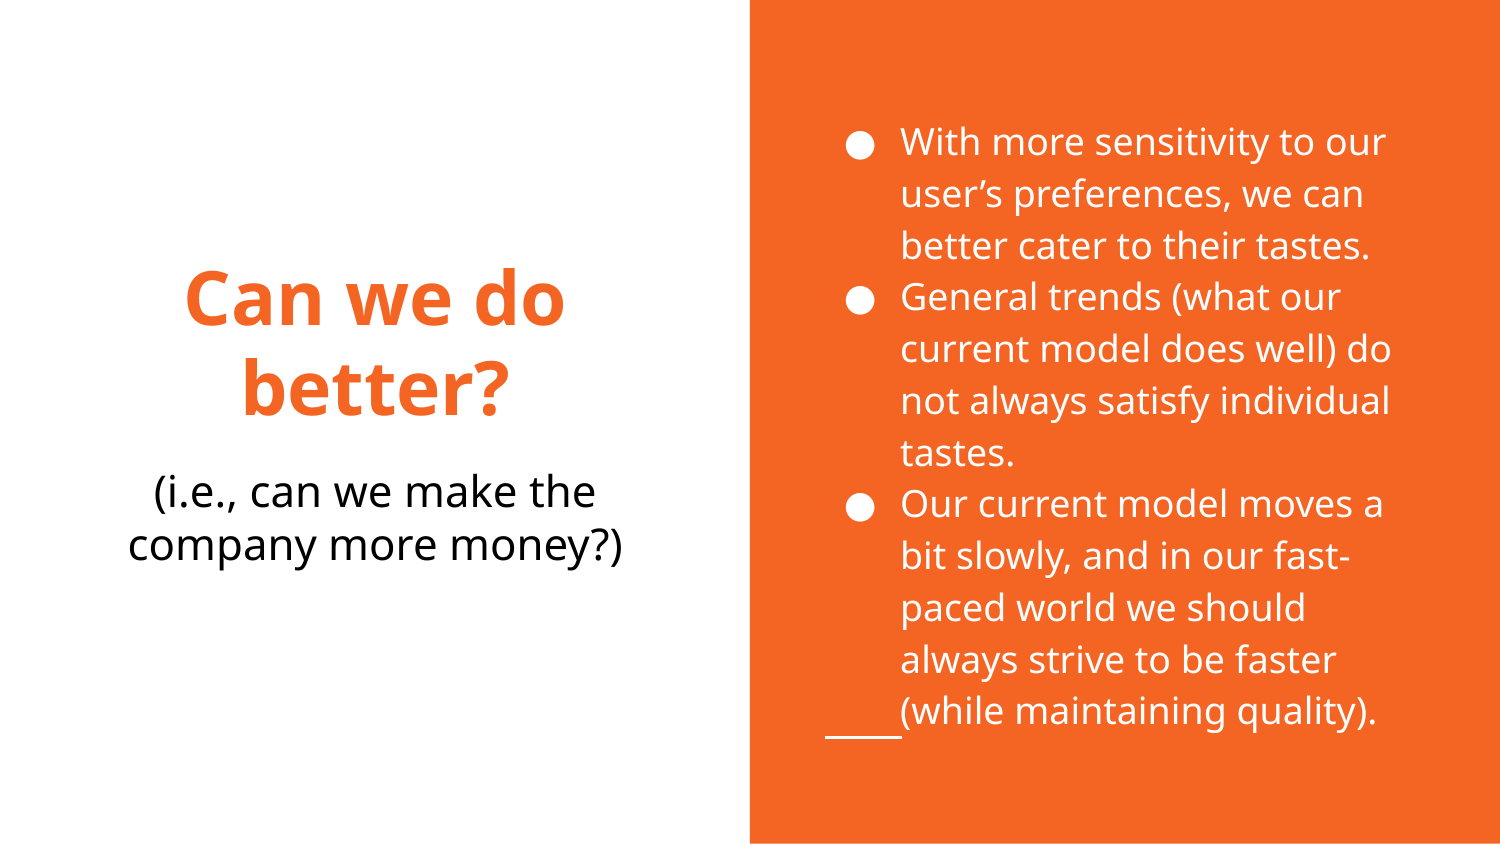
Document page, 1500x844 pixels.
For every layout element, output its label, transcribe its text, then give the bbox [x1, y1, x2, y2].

list With more sensitivity to our user’s preferences, we can better cater to their tastes. General trends (what our current model does well) do not always satisfy individual tastes. Our current model moves a bit slowly, and in our fast-paced world we should always strive to be faster (while maintaining quality). [810, 118, 1440, 725]
title Can we do better? [43, 229, 708, 446]
subtitle (i.e., can we make the company more money?) [43, 448, 708, 670]
